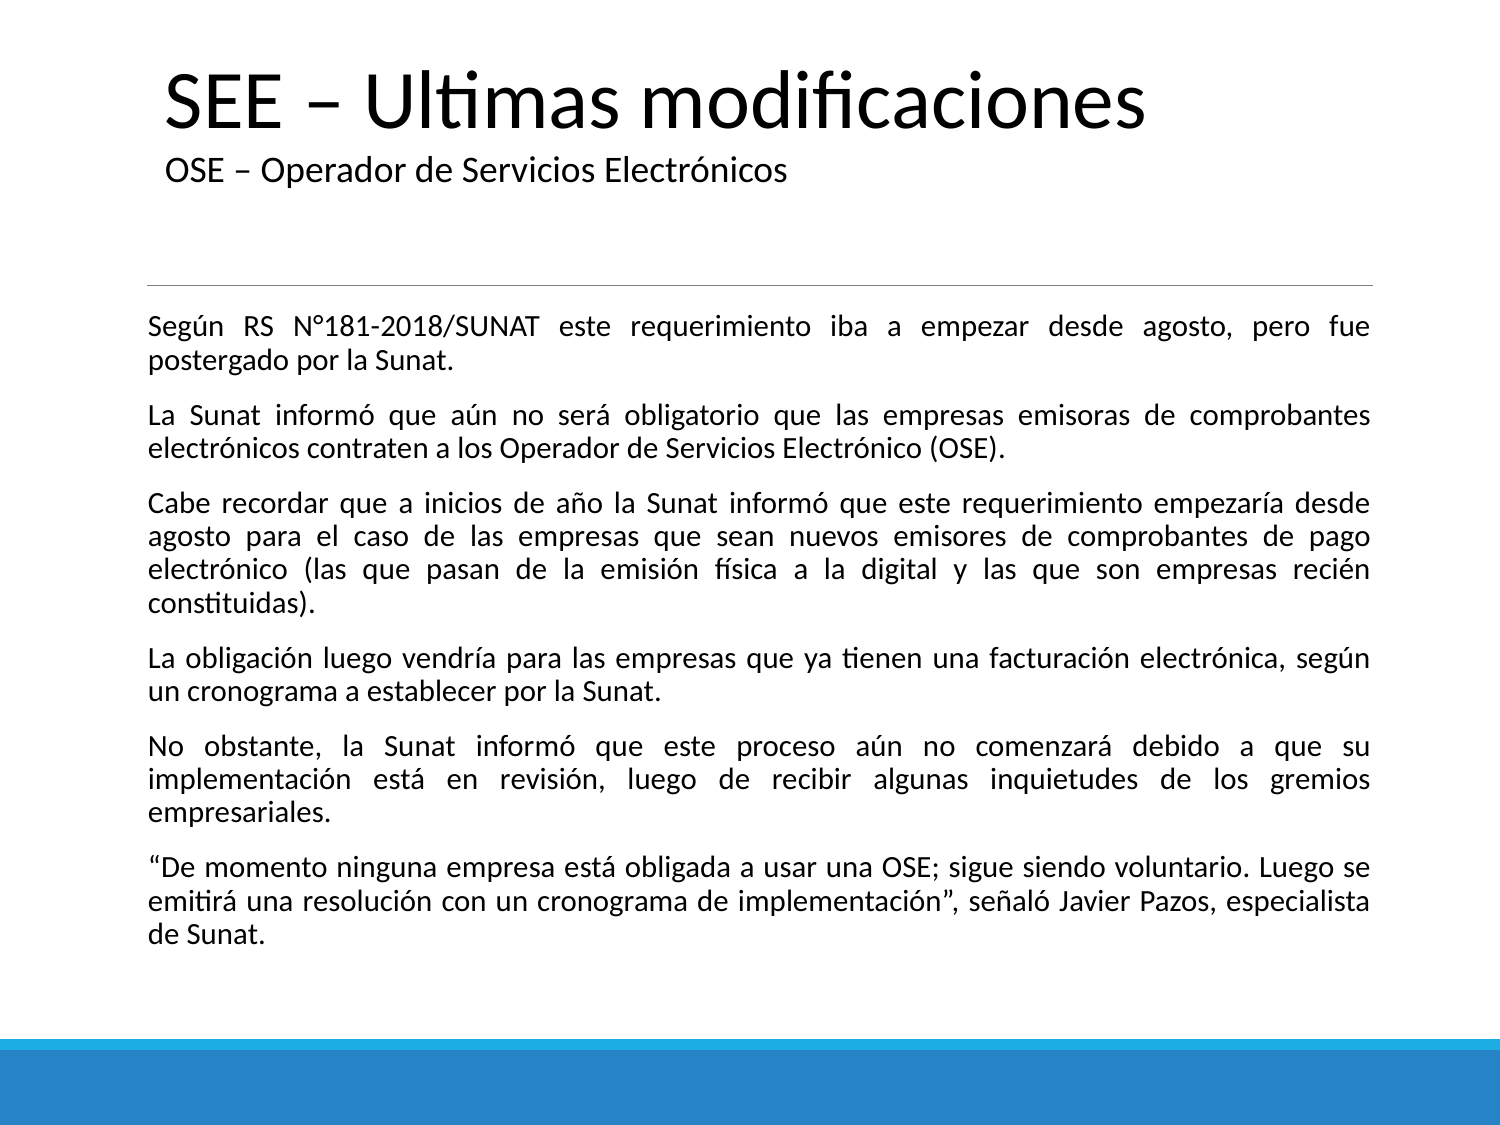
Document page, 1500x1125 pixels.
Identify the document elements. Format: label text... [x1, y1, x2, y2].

list Según RS N°181-2018/SUNAT este requerimiento iba a empezar desde agosto, pero fue postergado por la Sunat. La Sunat informó que aún no será obligatorio que las empresas emisoras de comprobantes electrónicos contraten a los Operador de Servicios Electrónico (OSE). Cabe recordar que a inicios de año la Sunat informó que este requerimiento empezaría desde agosto para el caso de las empresas que sean nuevos emisores de comprobantes de pago electrónico (las que pasan de la emisión física a la digital y las que son empresas recién constituidas). La obligación luego vendría para las empresas que ya tienen una facturación electrónica, según un cronograma a establecer por la Sunat. No obstante, la Sunat informó que este proceso aún no comenzará debido a que su implementación está en revisión, luego de recibir algunas inquietudes de los gremios empresariales. “De momento ninguna empresa está obligada a usar una OSE; sigue siendo voluntario. Luego se emitirá una resolución con un cronograma de implementación”, señaló Javier Pazos, especialista de Sunat. [135, 302, 1373, 963]
text_box SEE – Ultimas modificaciones OSE – Operador de Servicios Electrónicos [149, 38, 1380, 198]
